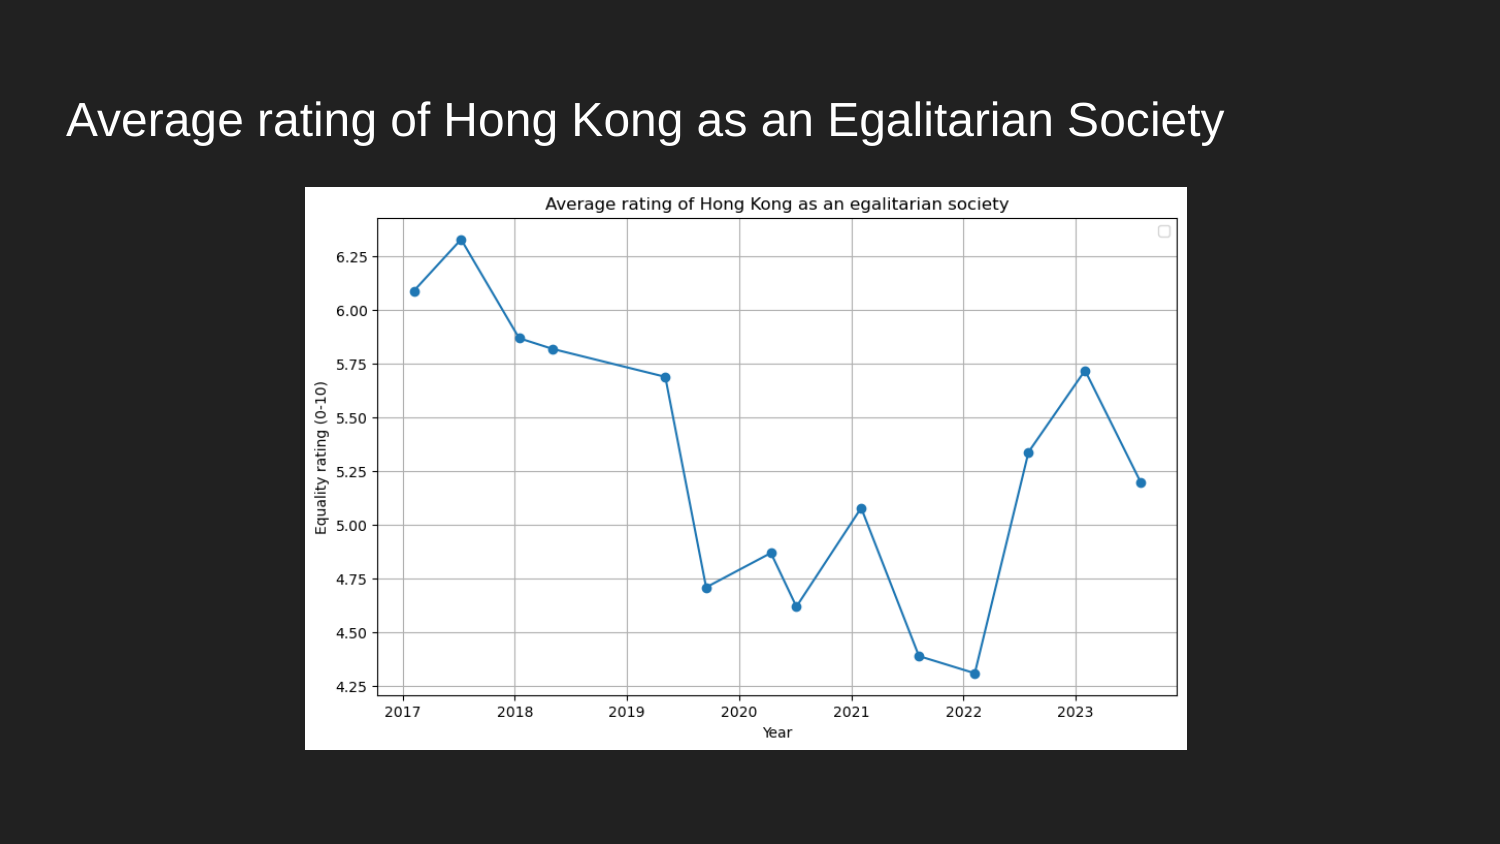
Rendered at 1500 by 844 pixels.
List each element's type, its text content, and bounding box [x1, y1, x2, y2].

picture [304, 187, 1188, 750]
title Average rating of Hong Kong as an Egalitarian Society [51, 72, 1449, 167]
